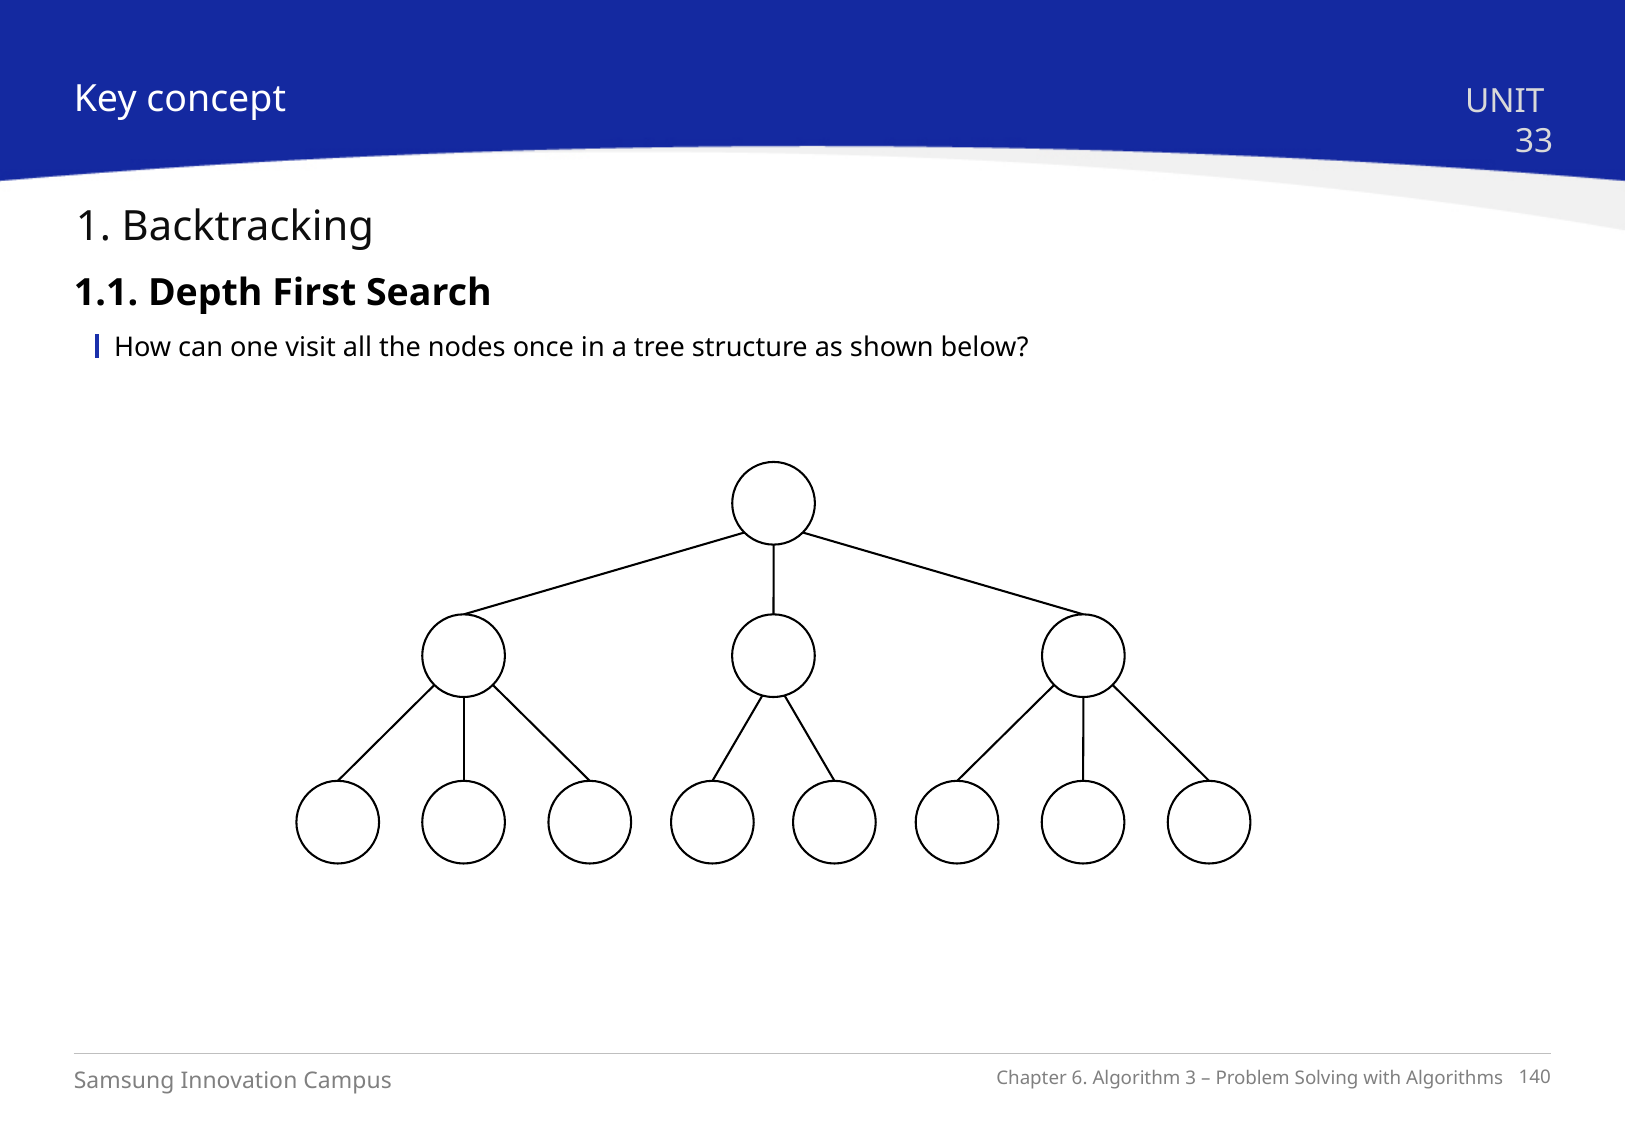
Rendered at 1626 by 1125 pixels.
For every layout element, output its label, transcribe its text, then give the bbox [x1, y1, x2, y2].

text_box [296, 461, 1251, 864]
text_box 1. Backtracking [75, 198, 1554, 250]
text_box UNIT 33 [1422, 78, 1554, 159]
text_box Key concept [73, 73, 981, 120]
text_box How can one visit all the nodes once in a tree structure as shown below? [94, 329, 1554, 363]
picture [0, 0, 1625, 1125]
text_box 1.1. Depth First Search [59, 260, 872, 320]
